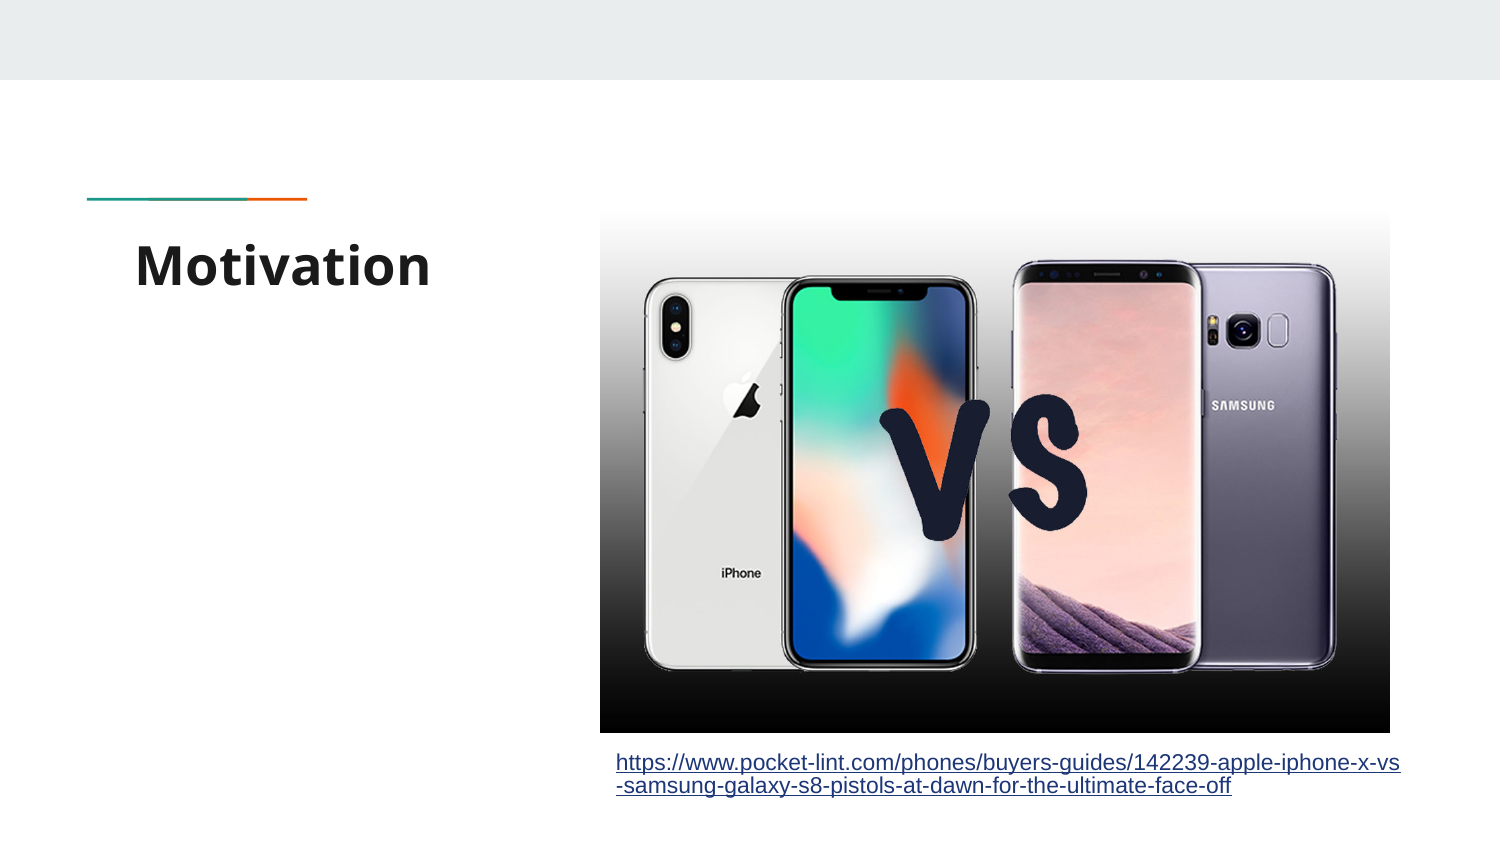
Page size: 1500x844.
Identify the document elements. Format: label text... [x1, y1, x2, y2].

picture [600, 206, 1390, 734]
text_box https://www.pocket-lint.com/phones/buyers-guides/142239-apple-iphone-x-vs-samsung-galaxy-s8-pistols-at-dawn-for-the-ultimate-face-off [600, 732, 1417, 844]
title Motivation [119, 216, 595, 443]
